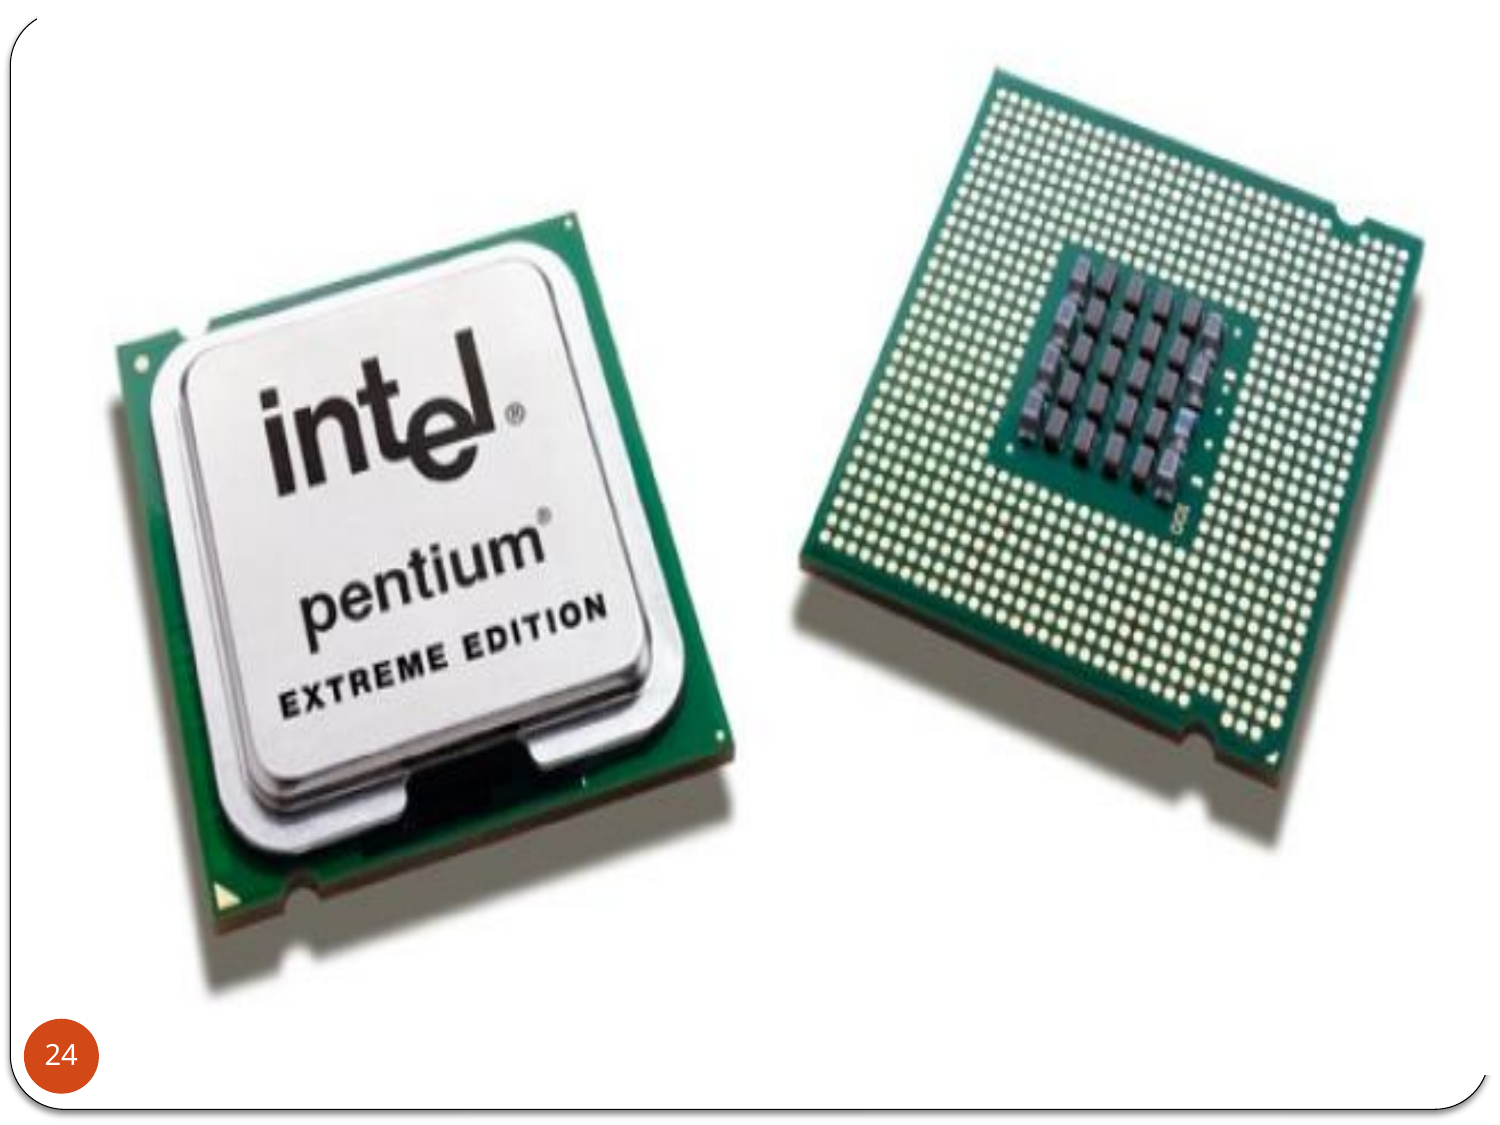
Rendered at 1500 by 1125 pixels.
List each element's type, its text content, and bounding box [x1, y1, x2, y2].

slide_number 24 [23, 1032, 87, 1094]
picture [37, 0, 1500, 1076]
